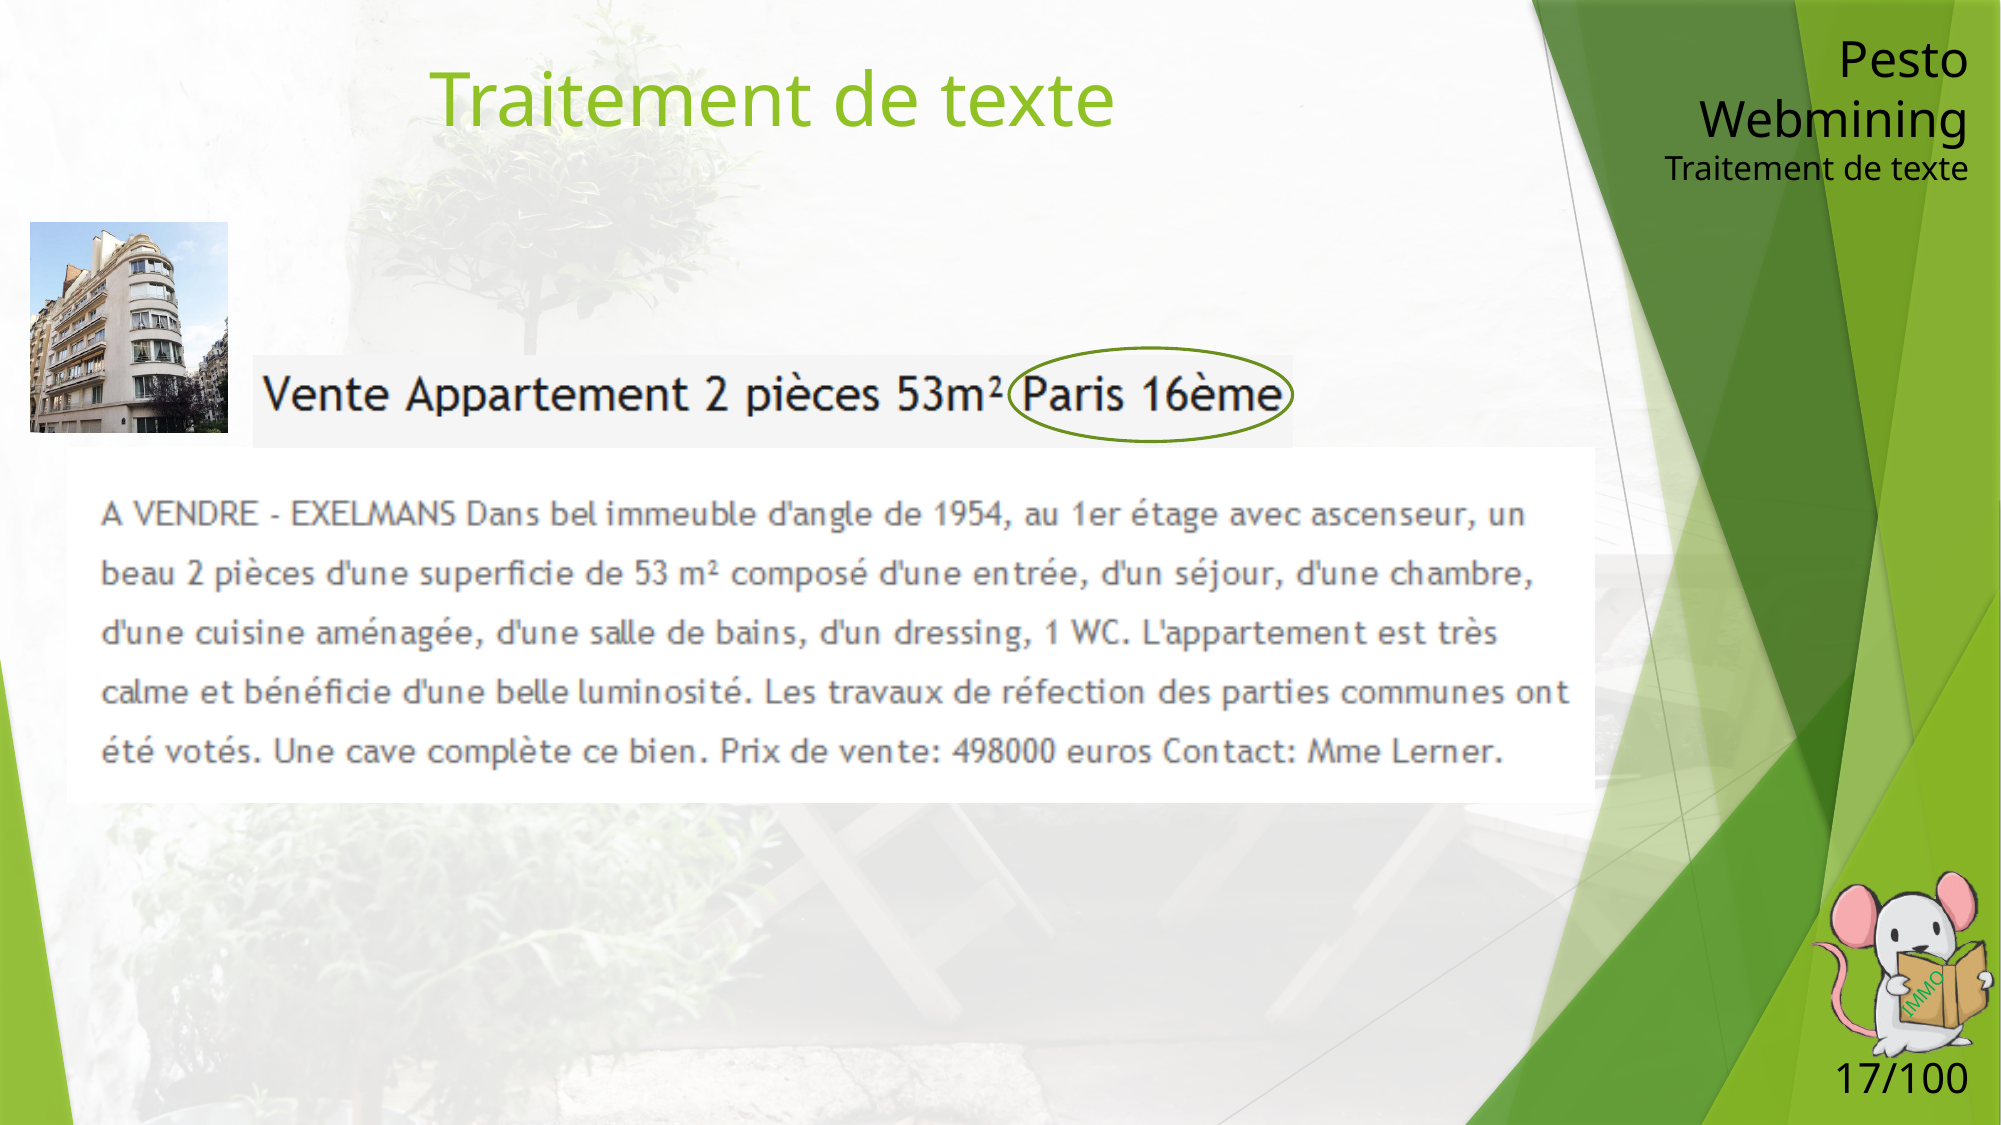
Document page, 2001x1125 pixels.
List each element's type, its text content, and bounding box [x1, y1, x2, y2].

slide_number 17/100 [1811, 1050, 1985, 1111]
text_box [1073, 346, 1229, 354]
text_box Pesto Webmining Traitement de texte [1563, 19, 1985, 195]
picture [67, 355, 1596, 803]
picture [28, 221, 230, 434]
picture [1787, 833, 2001, 1083]
title Traitement de texte [67, 44, 1479, 261]
